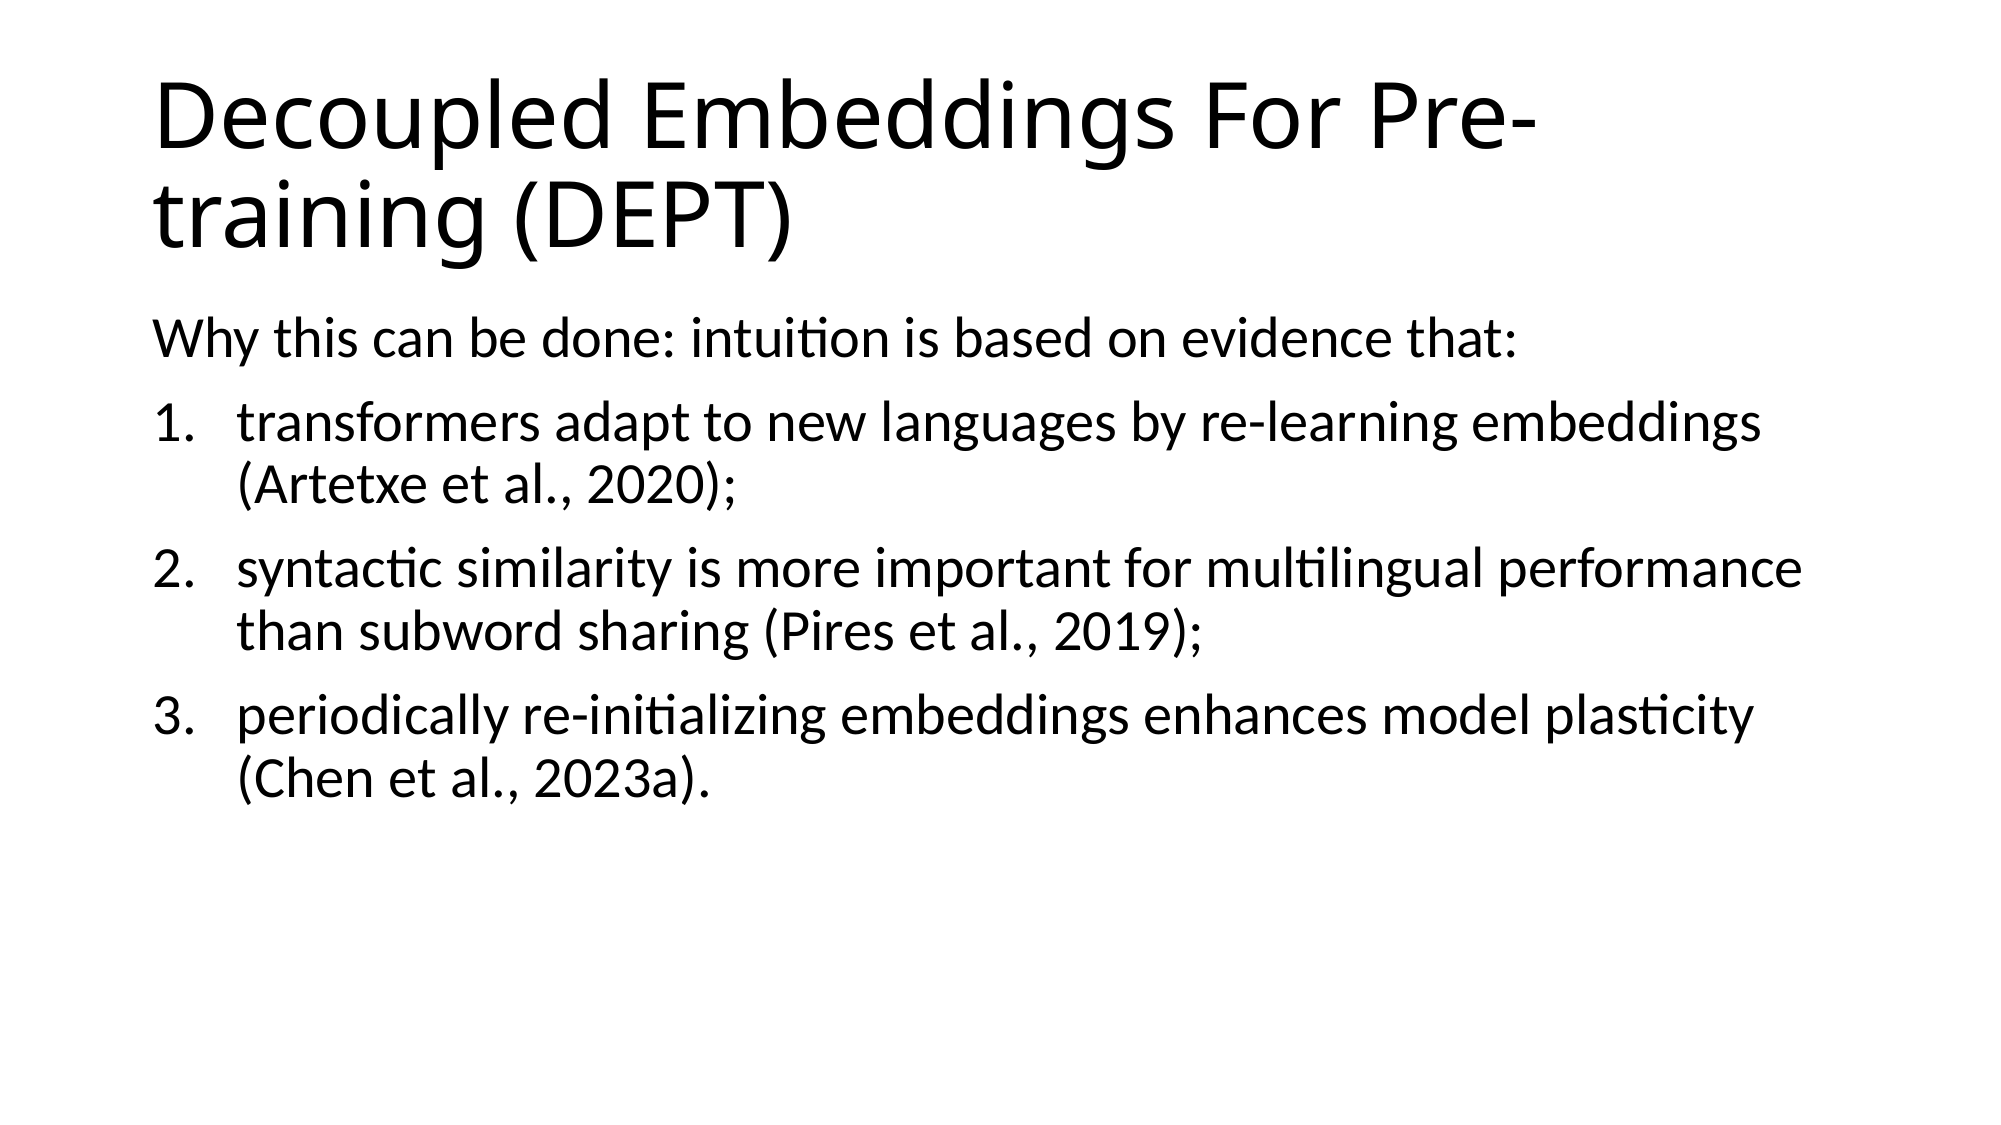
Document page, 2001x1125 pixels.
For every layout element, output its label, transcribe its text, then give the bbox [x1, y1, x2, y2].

title Decoupled Embeddings For Pre-training (DEPT) [137, 59, 1863, 278]
list Why this can be done: intuition is based on evidence that: transformers adapt to new languages by re-learning embeddings (Artetxe et al., 2020); syntactic similarity is more important for multilingual performance than subword sharing (Pires et al., 2019); periodically re-initializing embeddings enhances model plasticity (Chen et al., 2023a). [137, 299, 1863, 1014]
